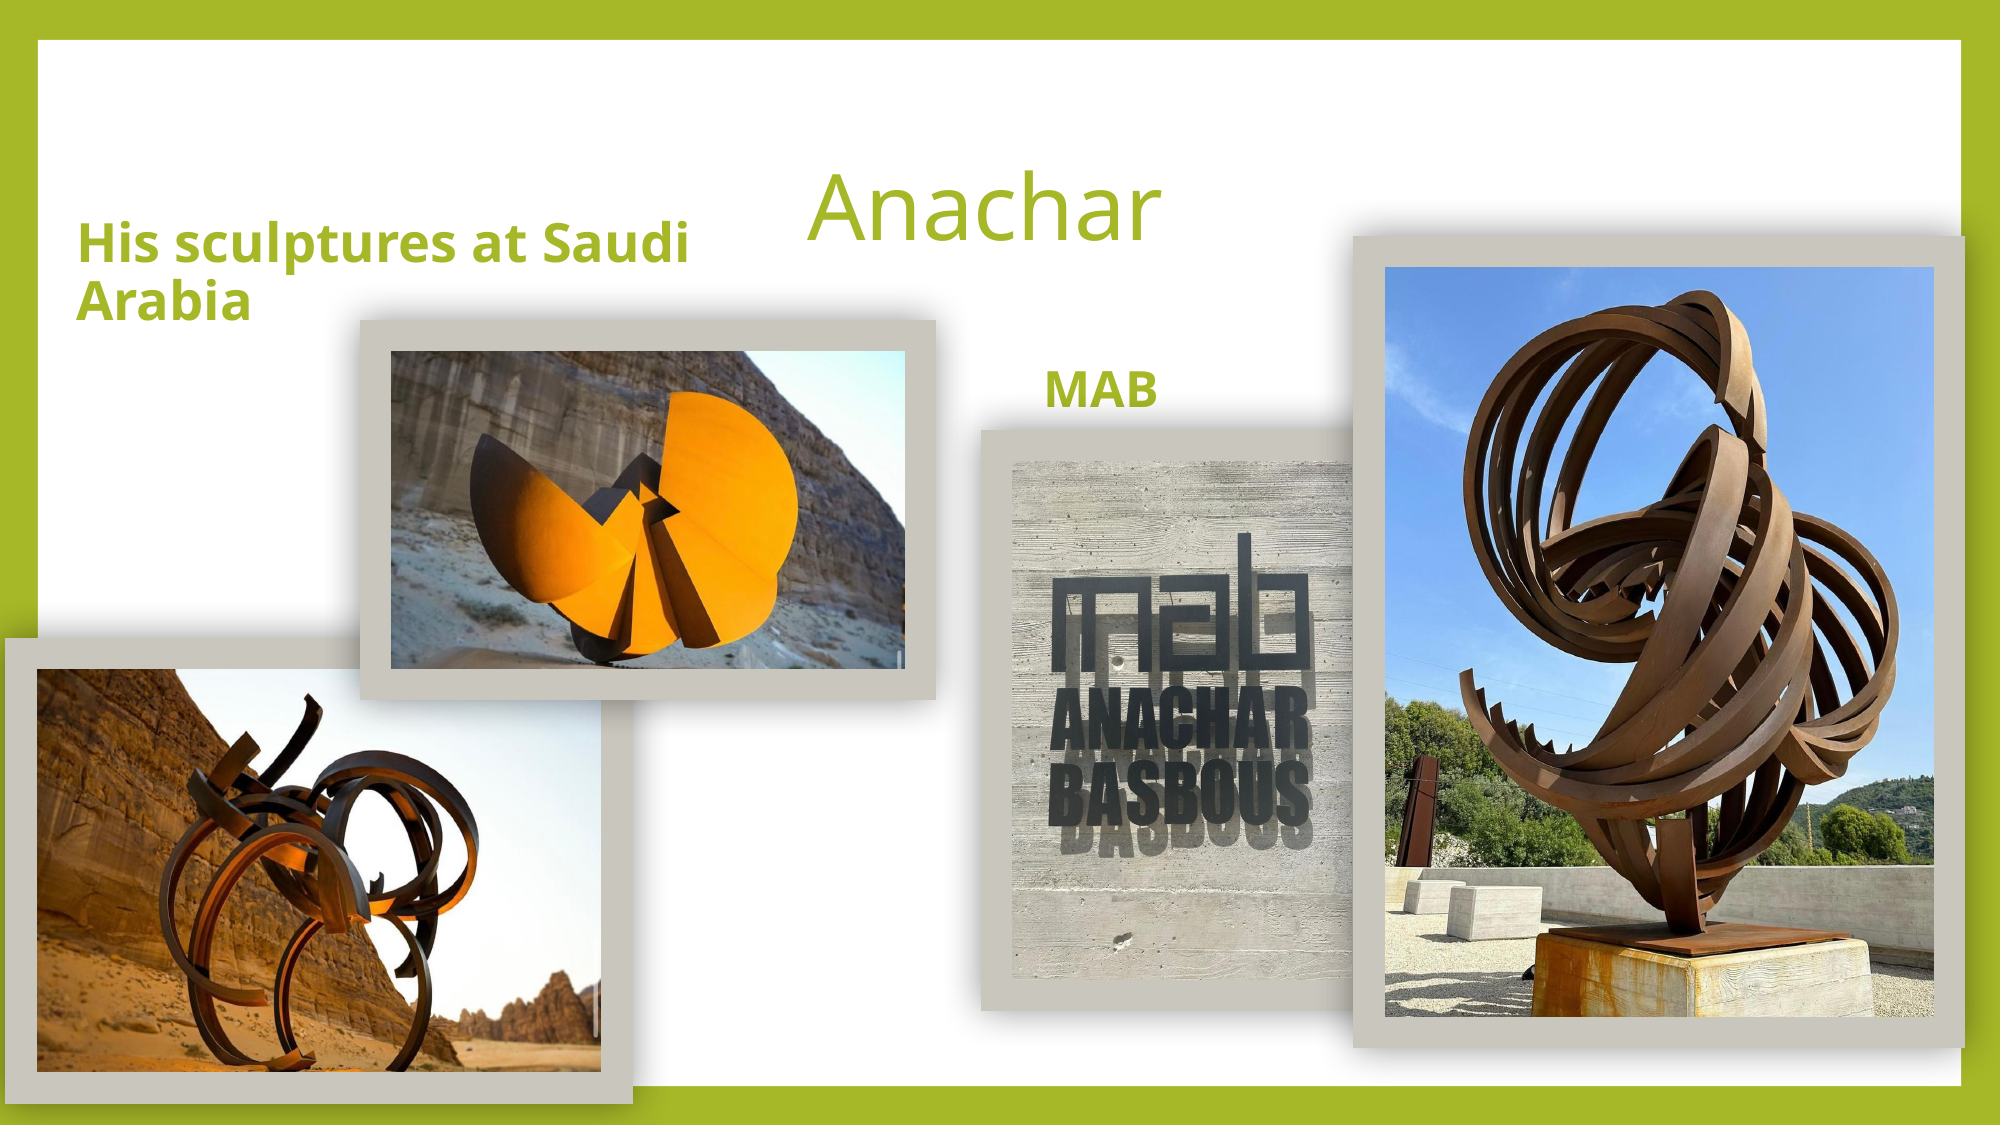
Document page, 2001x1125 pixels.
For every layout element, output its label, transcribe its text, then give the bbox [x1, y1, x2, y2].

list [36, 668, 602, 1073]
list MAB [1028, 327, 1326, 402]
title Anachar [187, 99, 1808, 323]
list His sculptures at Saudi Arabia [61, 237, 842, 365]
picture [1384, 266, 1935, 1017]
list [1011, 460, 1353, 981]
picture [390, 350, 905, 670]
